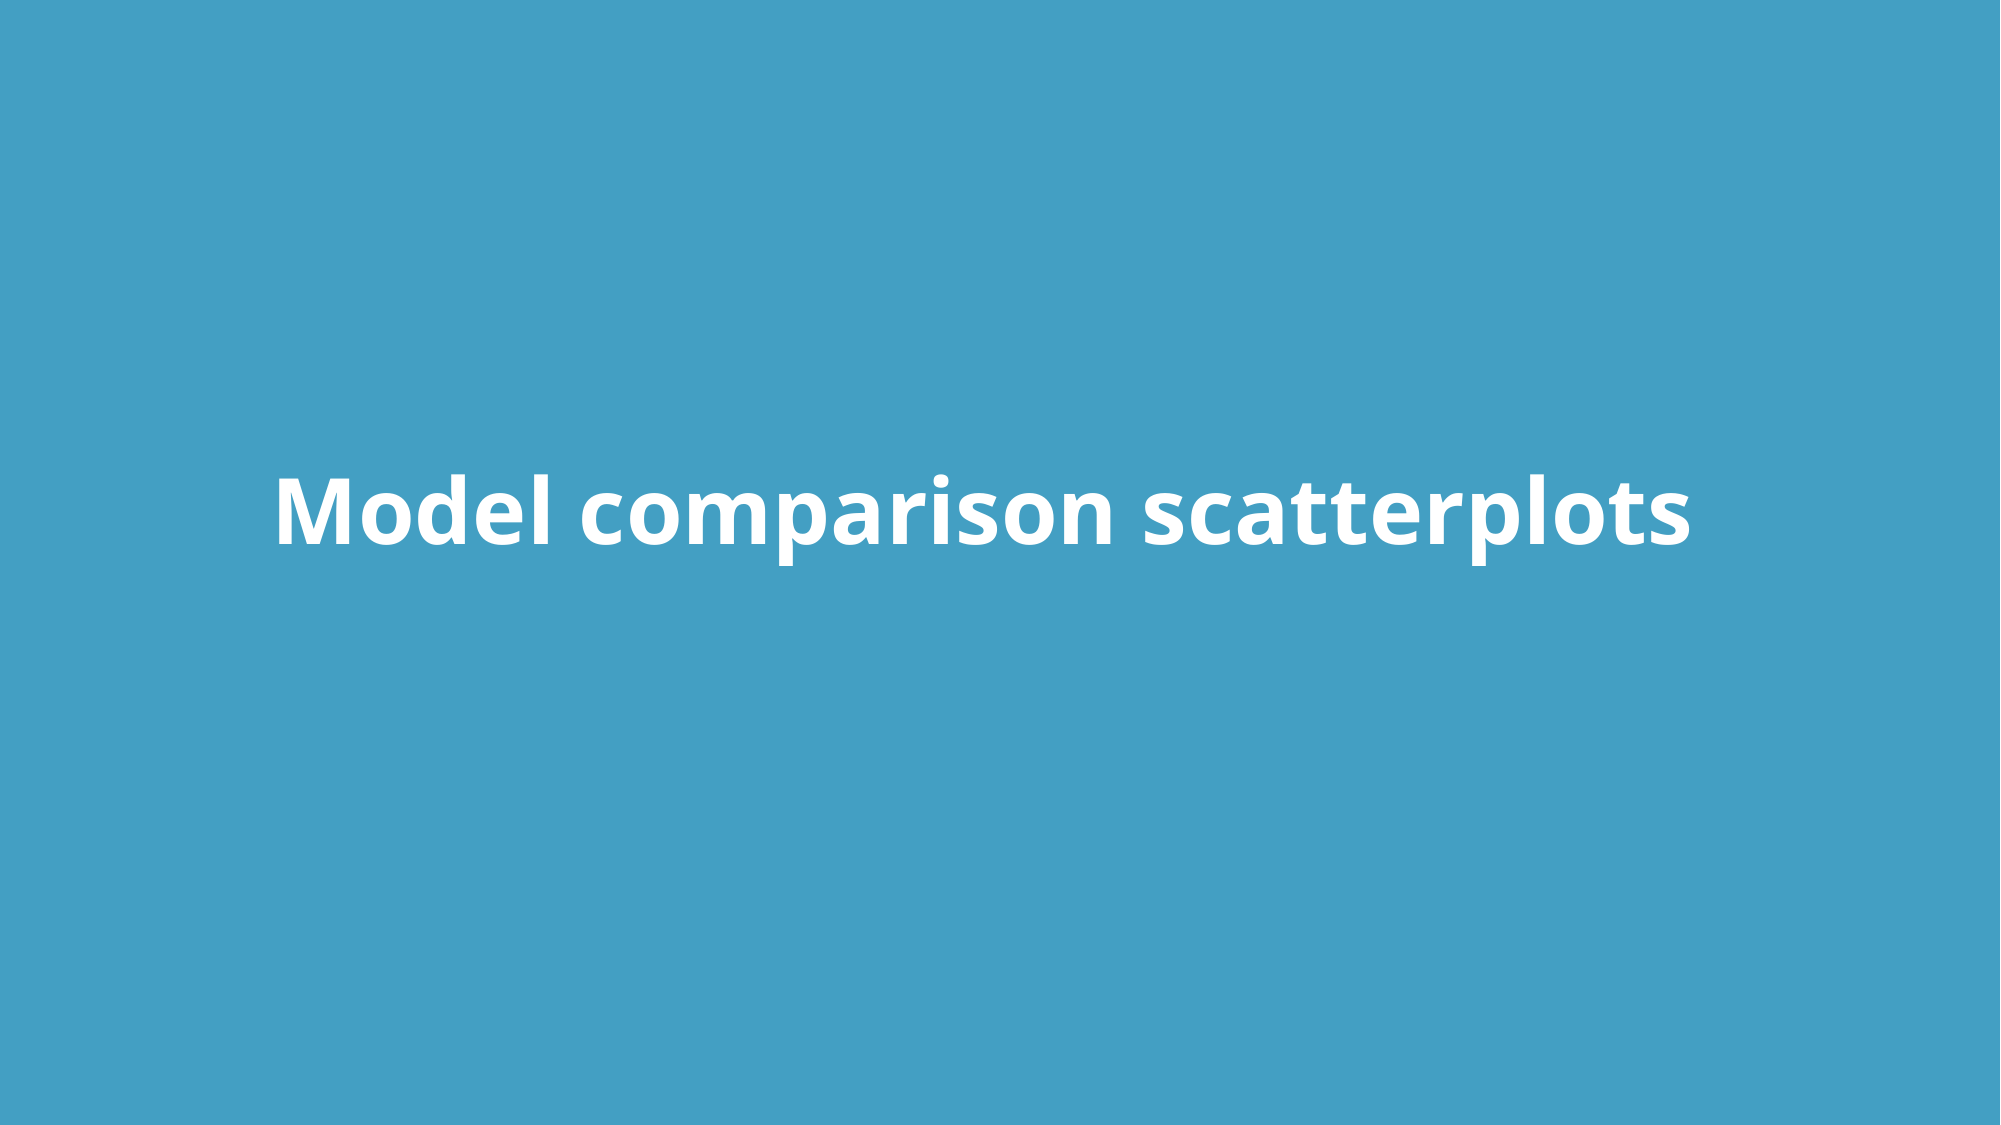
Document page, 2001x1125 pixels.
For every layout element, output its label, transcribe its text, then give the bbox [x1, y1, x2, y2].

title Model comparison scatterplots [120, 406, 1846, 624]
